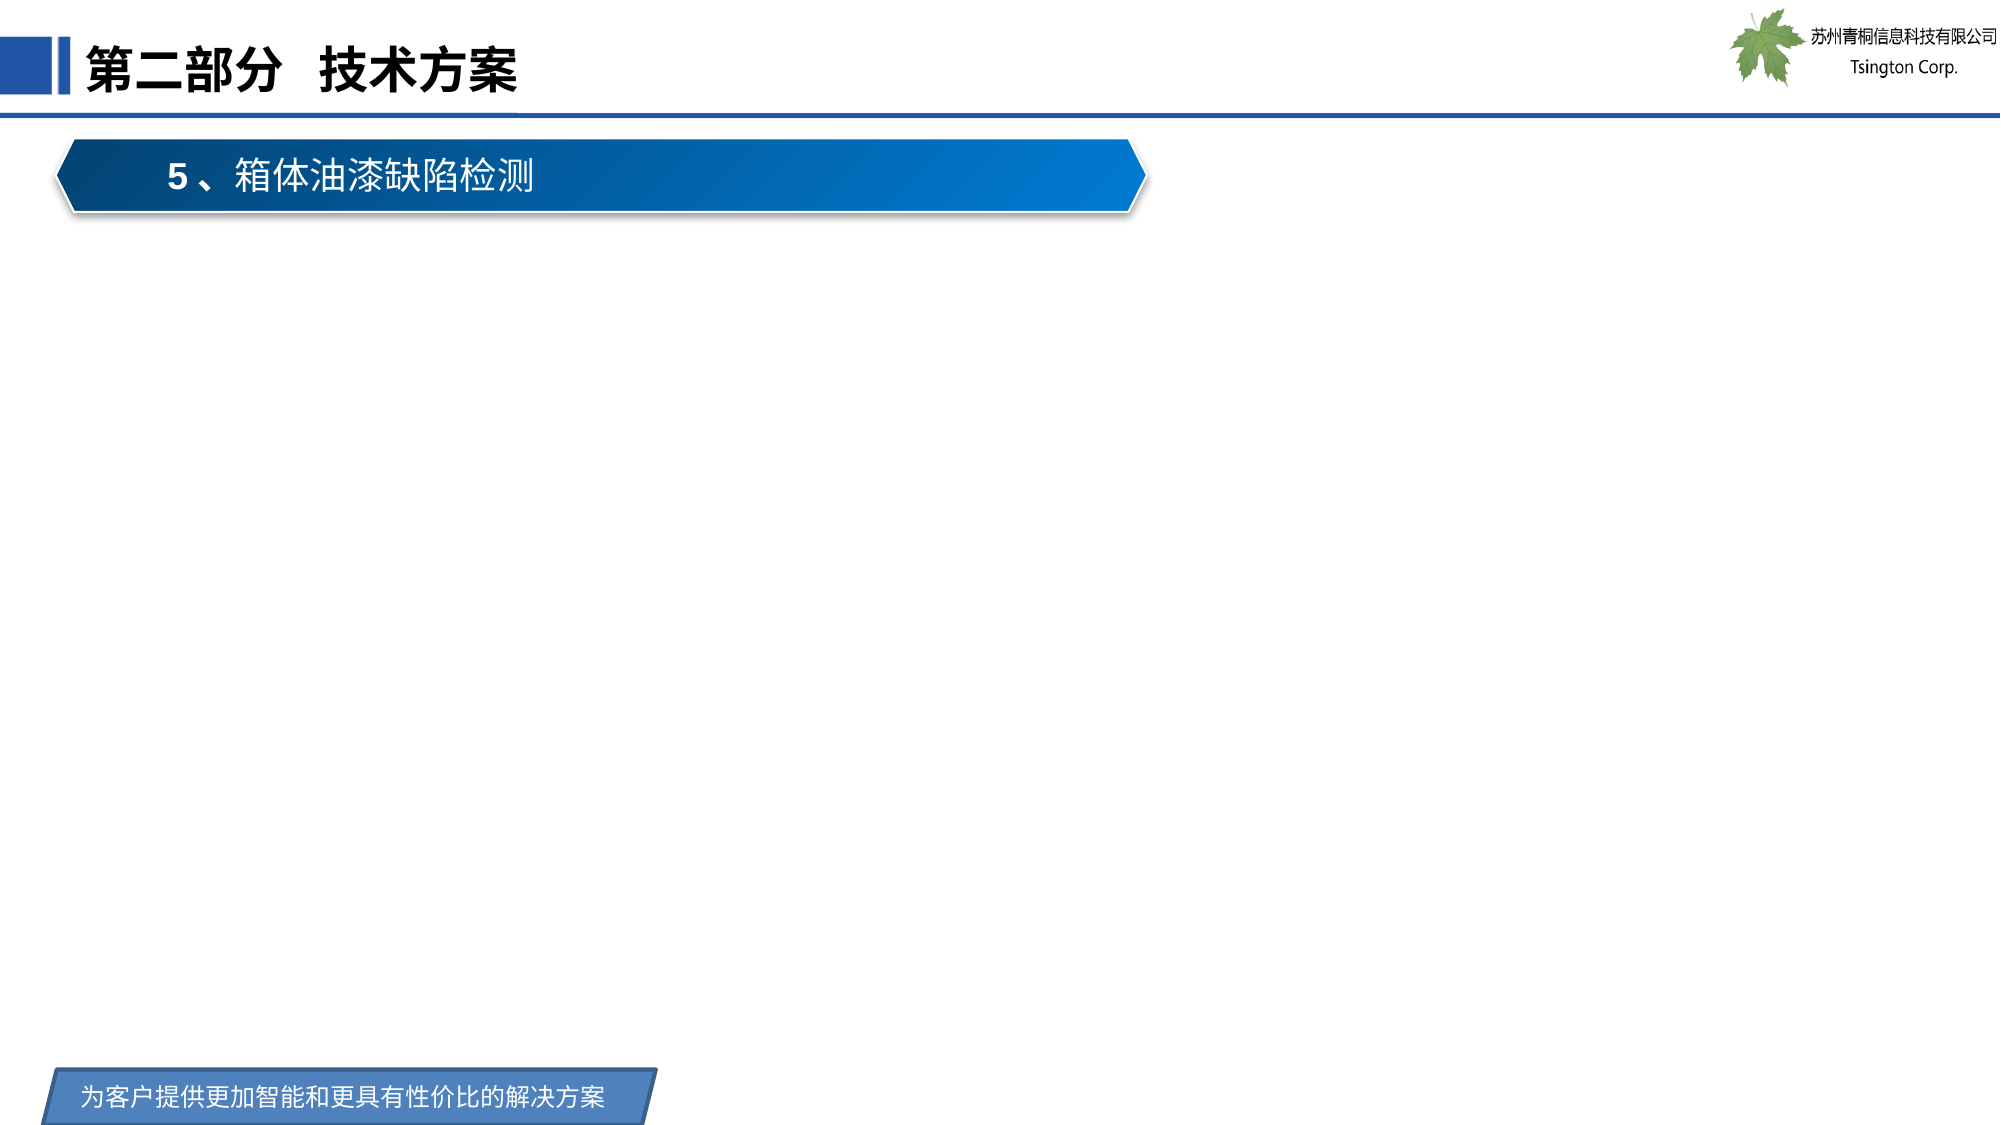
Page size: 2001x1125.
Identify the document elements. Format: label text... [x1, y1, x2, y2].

text_box 5、箱体油漆缺陷检测 [54, 137, 1148, 213]
picture [0, 0, 2000, 146]
text_box 第二部分 技术方案 [69, 31, 1131, 107]
